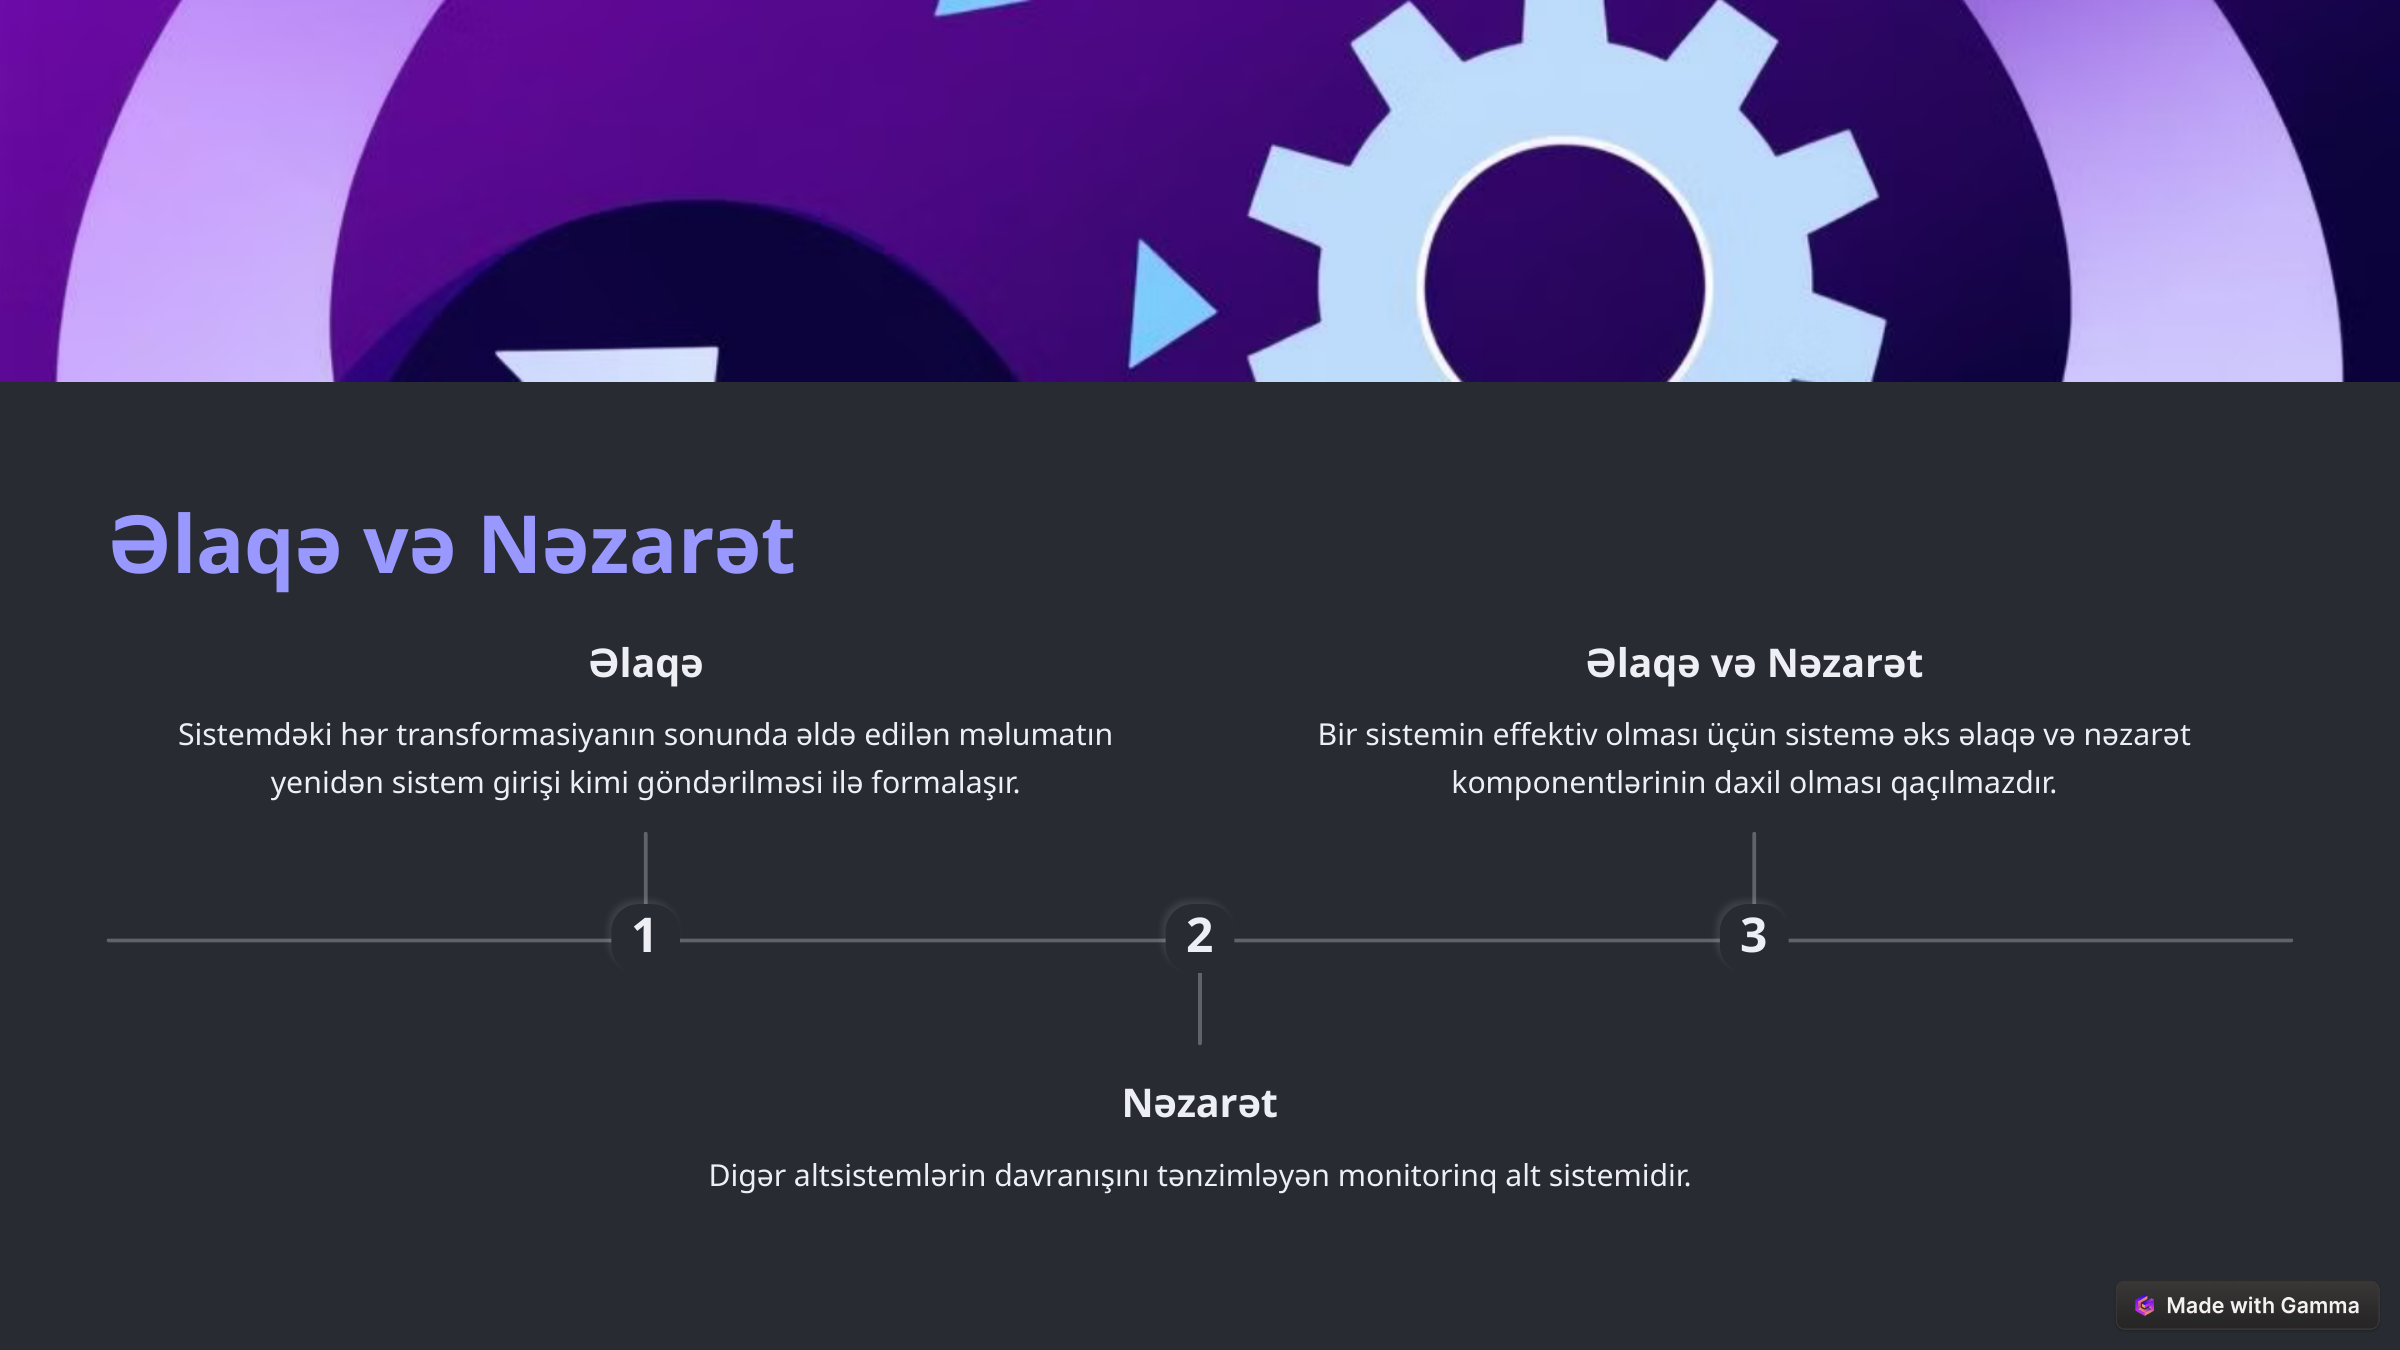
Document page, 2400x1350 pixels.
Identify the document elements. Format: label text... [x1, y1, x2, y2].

text_box Bir sistemin effektiv olması üçün sistemə əks əlaqə və nəzarət komponentlərinin daxil olması qaçılmazdır. [1245, 703, 2263, 802]
text_box [106, 938, 607, 943]
text_box Sistemdəki hər transformasiyanın sonunda əldə edilən məlumatın yenidən sistem girişi kimi göndərilməsi ilə formalaşır. [137, 703, 1155, 802]
text_box [1235, 938, 1715, 943]
text_box 1 [637, 914, 655, 963]
text_box [1198, 973, 1202, 1046]
text_box Əlaqə və Nəzarət [106, 489, 909, 590]
text_box [1719, 904, 1789, 973]
text_box Əlaqə [445, 635, 847, 686]
picture [0, 0, 2400, 382]
text_box [680, 938, 1161, 943]
text_box [1752, 831, 1757, 899]
text_box [611, 904, 680, 973]
text_box 2 [1186, 914, 1214, 963]
text_box [1789, 938, 2294, 943]
text_box Digər altsistemlərin davranışını tənzimləyən monitorinq alt sistemidir. [691, 1144, 1709, 1242]
text_box [643, 831, 648, 899]
text_box 3 [1741, 914, 1768, 963]
text_box Nəzarət [999, 1075, 1401, 1126]
text_box Əlaqə və Nəzarət [1553, 635, 1955, 686]
text_box [1165, 904, 1235, 973]
picture [2106, 1271, 2389, 1339]
